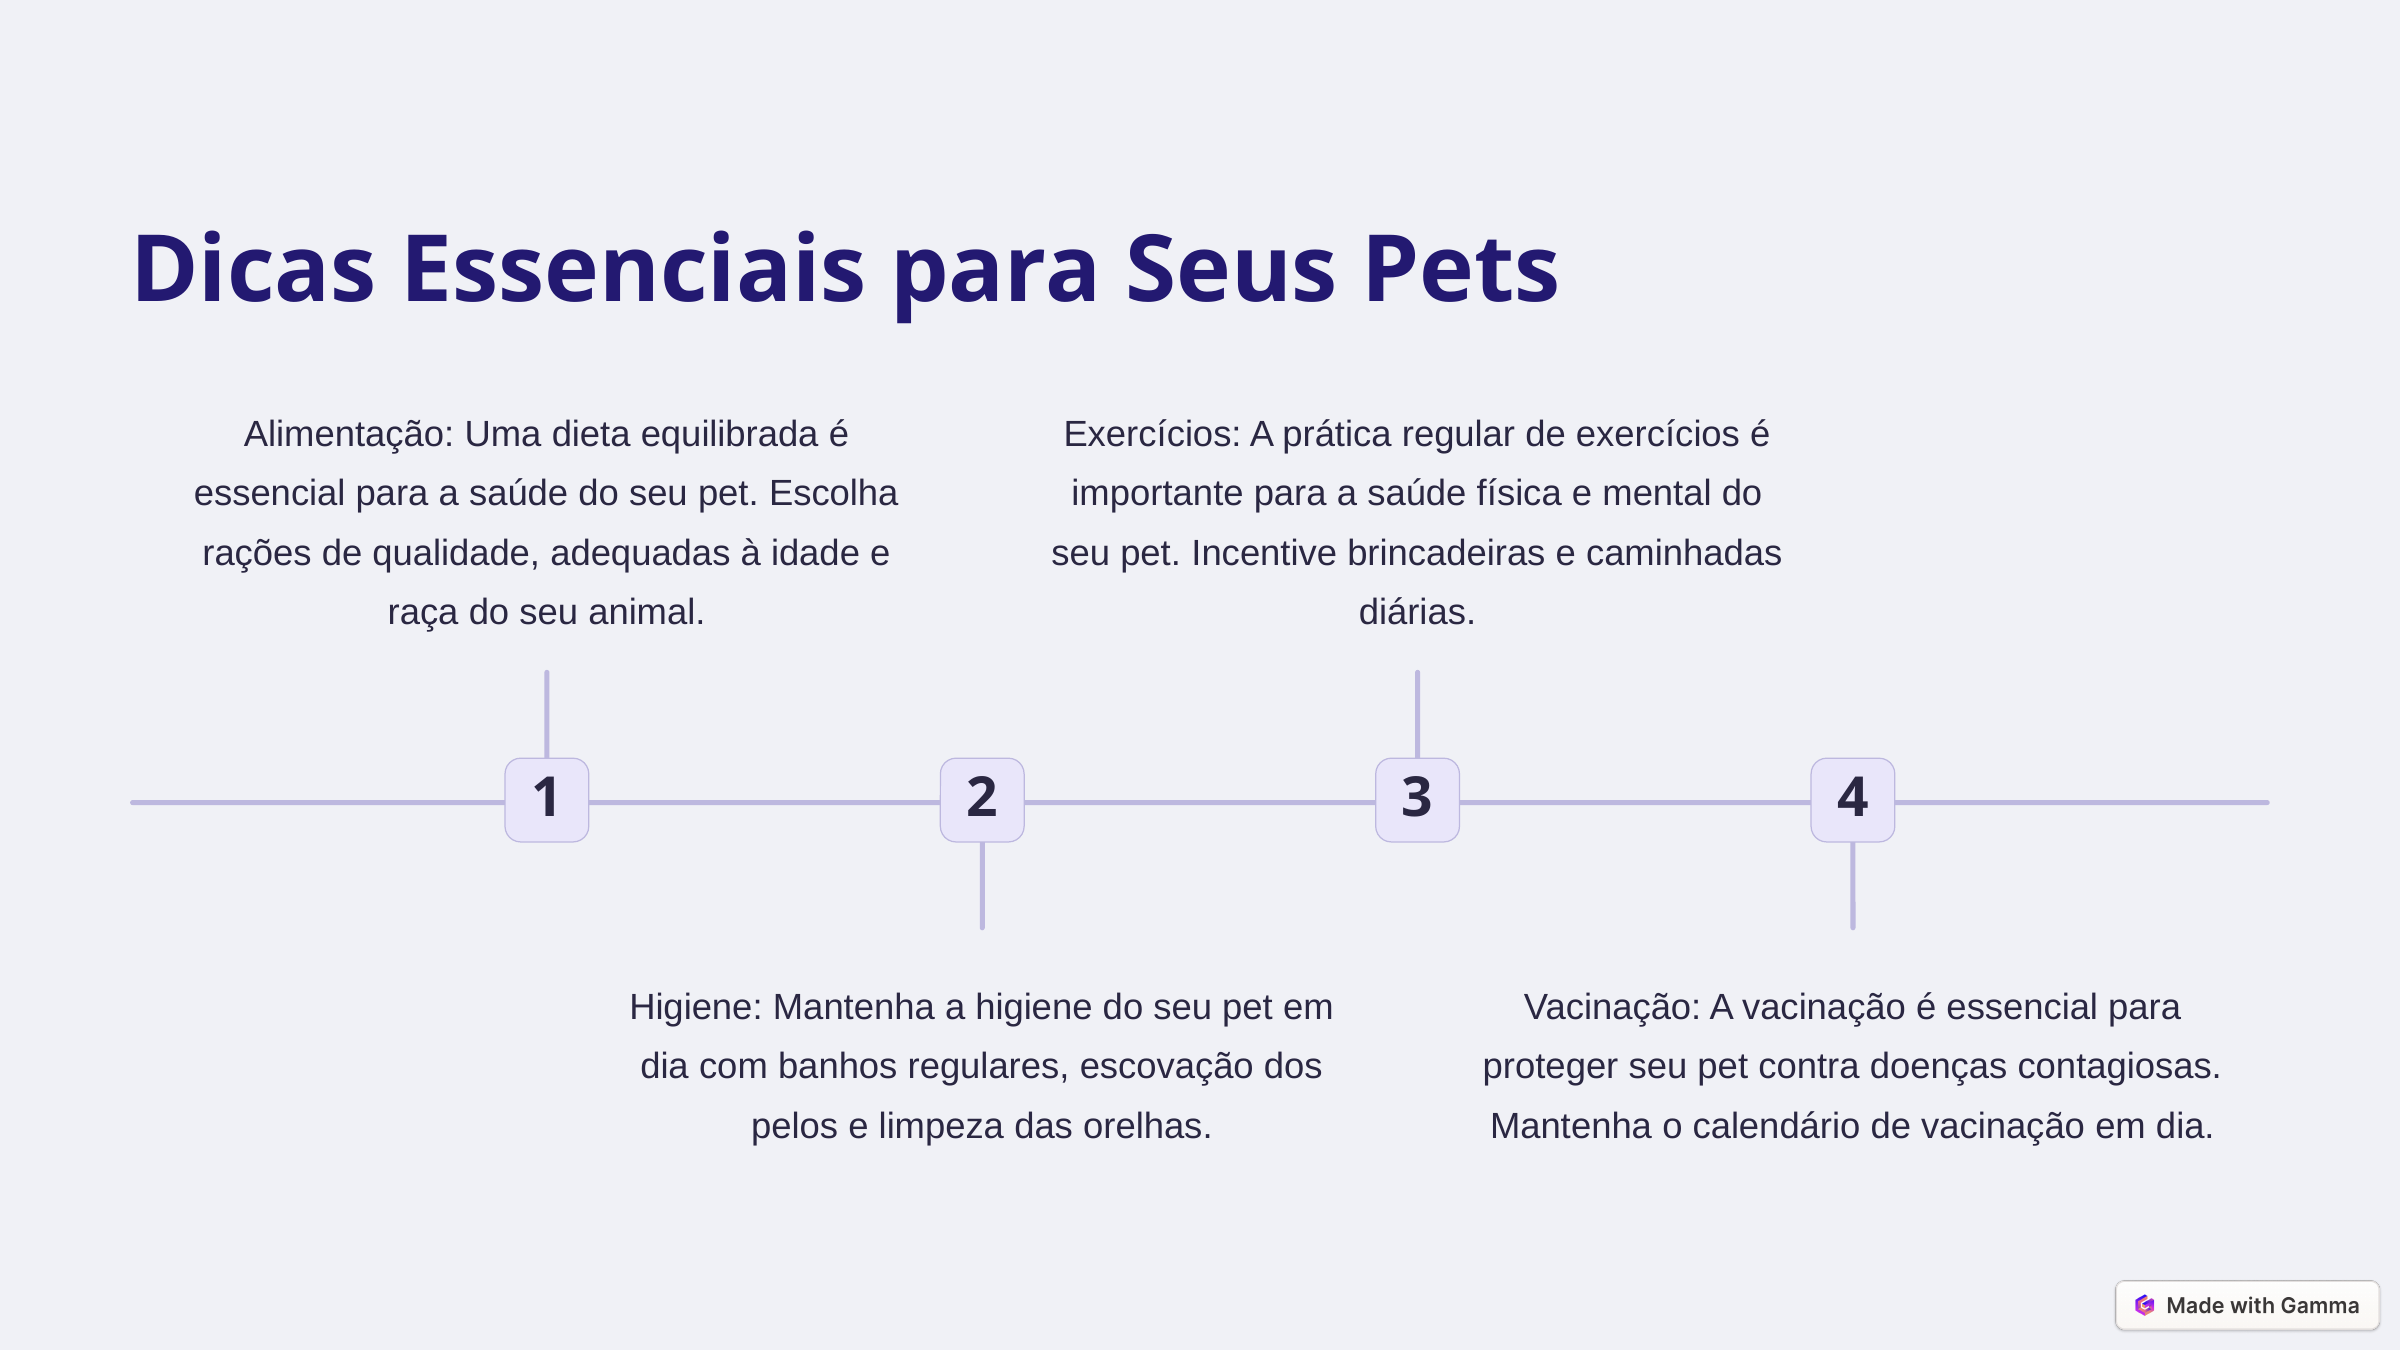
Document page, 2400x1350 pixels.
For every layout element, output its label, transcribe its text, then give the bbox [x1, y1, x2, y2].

text_box Vacinação: A vacinação é essencial para proteger seu pet contra doenças contagiosas. Mantenha o calendário de vacinação em dia. [1473, 967, 2233, 1147]
text_box [589, 800, 940, 806]
text_box [1460, 800, 1811, 806]
text_box Higiene: Mantenha a higiene do seu pet em dia com banhos regulares, escovação dos pelos e limpeza das orelhas. [602, 967, 1362, 1147]
text_box Dicas Essenciais para Seus Pets [130, 203, 1489, 321]
text_box 2 [966, 772, 999, 828]
text_box 1 [536, 772, 558, 828]
text_box [1895, 800, 2270, 806]
text_box Exercícios: A prática regular de exercícios é importante para a saúde física e mental do seu pet. Incentive brincadeiras e caminhadas diárias. [1038, 394, 1798, 633]
text_box [1811, 758, 1895, 842]
text_box [940, 758, 1025, 842]
text_box 3 [1401, 772, 1434, 828]
text_box [130, 800, 505, 806]
text_box [544, 669, 550, 758]
text_box [504, 758, 589, 842]
text_box [1415, 669, 1421, 758]
text_box [979, 842, 985, 931]
text_box [1850, 842, 1856, 931]
picture [2106, 1271, 2389, 1339]
text_box 4 [1835, 772, 1871, 828]
text_box [1025, 800, 1375, 806]
text_box [1375, 758, 1460, 842]
text_box Alimentação: Uma dieta equilibrada é essencial para a saúde do seu pet. Escolha rações de qualidade, adequadas à idade e raça do seu animal. [167, 394, 927, 633]
